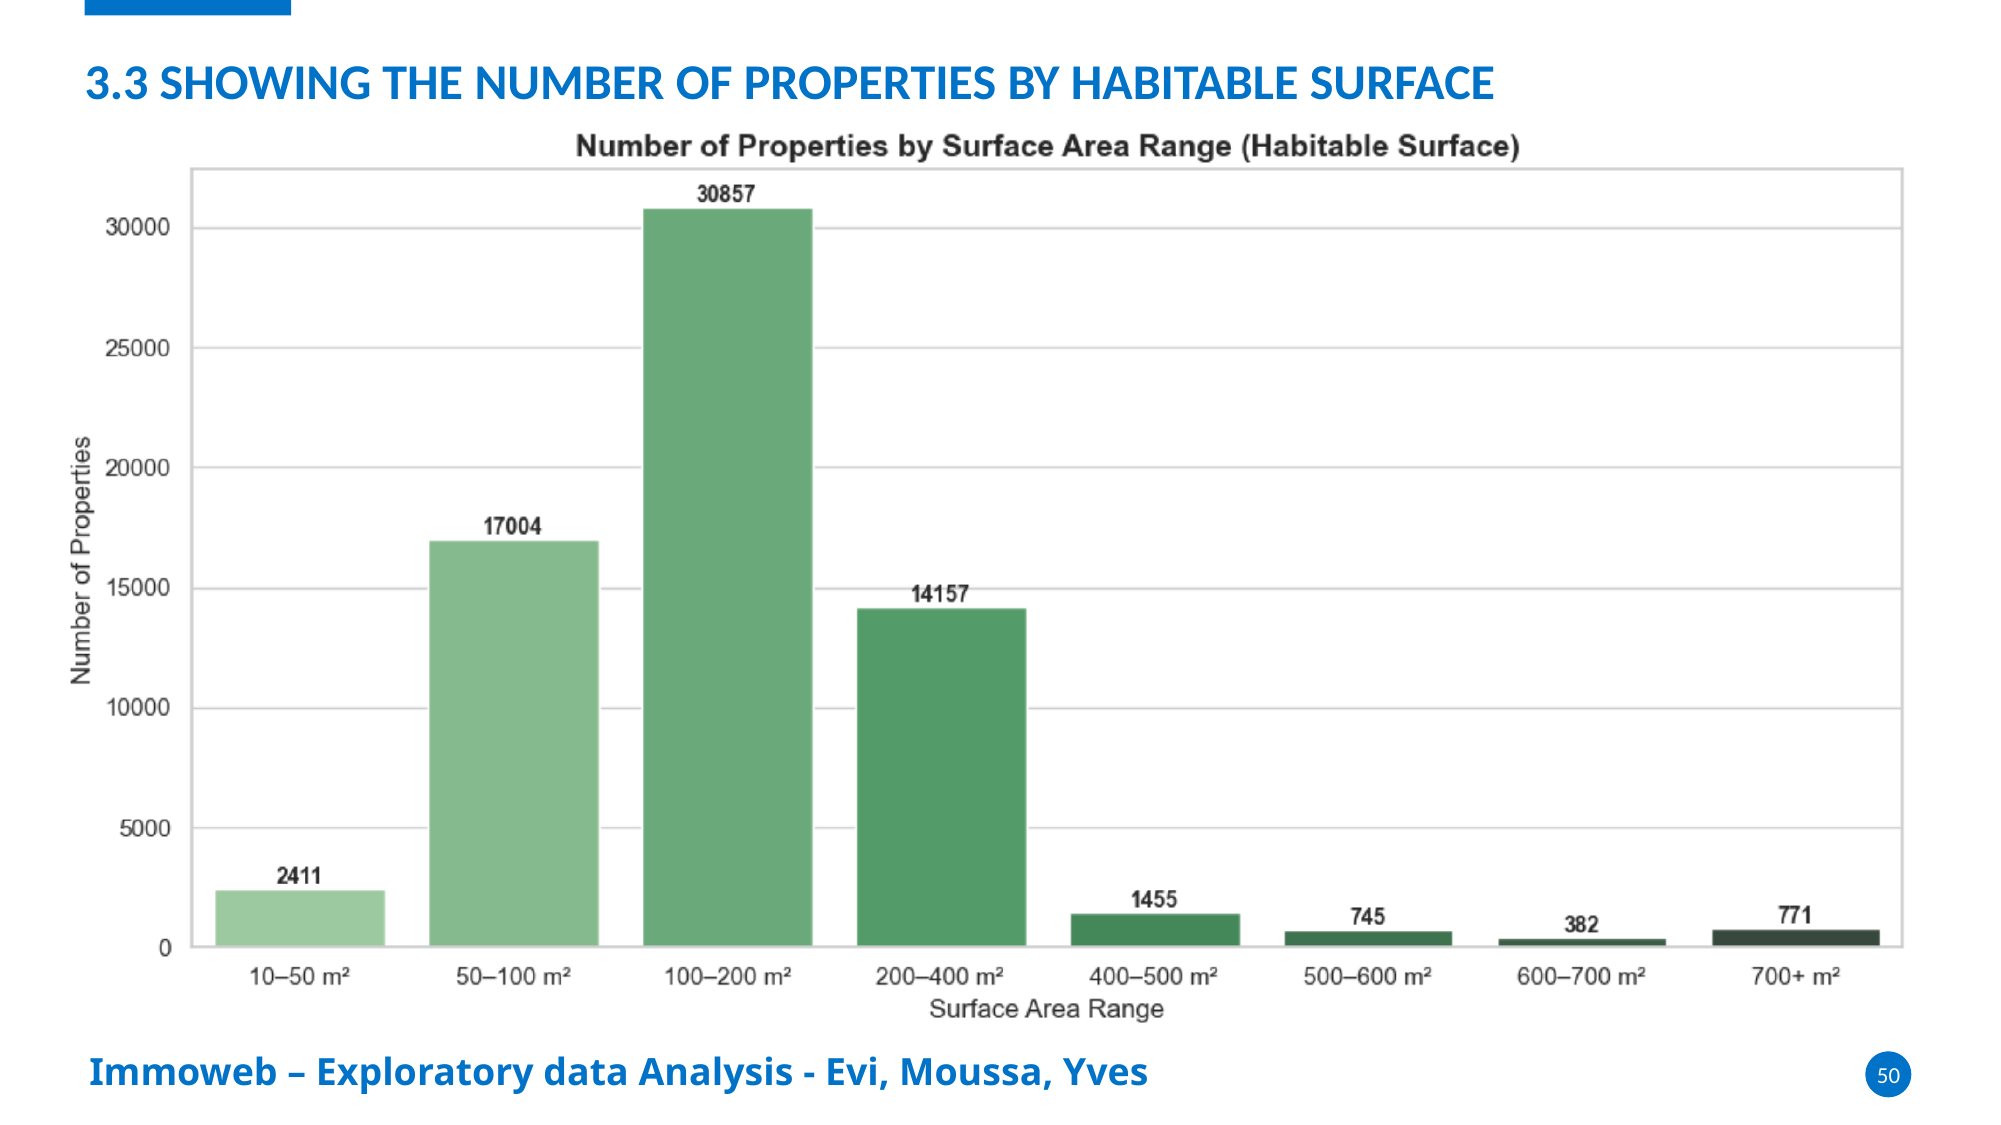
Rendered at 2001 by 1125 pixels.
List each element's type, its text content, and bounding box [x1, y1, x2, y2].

title 3.3 showing the number of properties by Habitable surface [84, 26, 1914, 111]
picture [57, 119, 1914, 1036]
